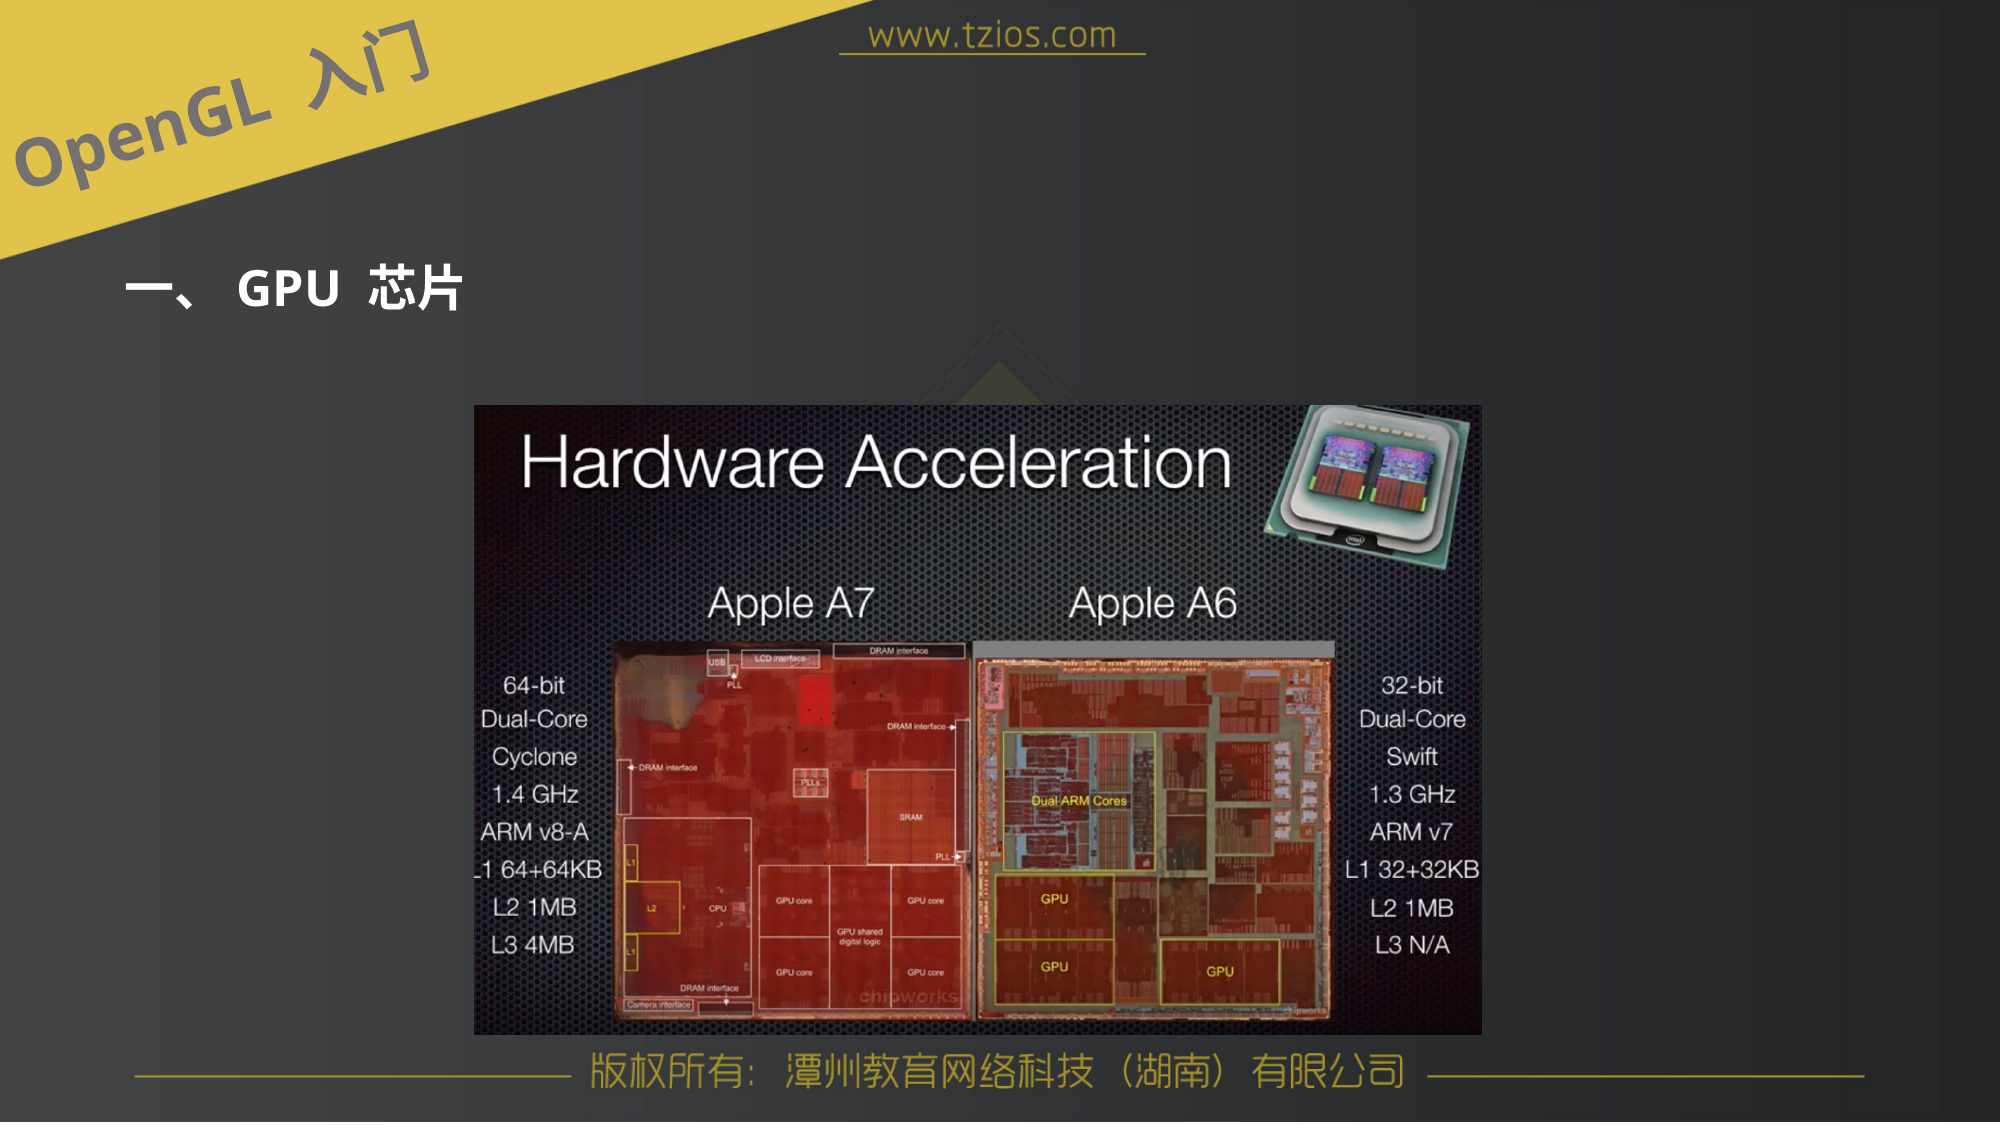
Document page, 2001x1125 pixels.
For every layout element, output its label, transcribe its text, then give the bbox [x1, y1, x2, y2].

text_box 一、GPU 芯片 [109, 248, 1385, 324]
text_box OpenGL 入门 [0, 0, 455, 217]
picture [0, 0, 2000, 1122]
picture [0, 0, 409, 121]
